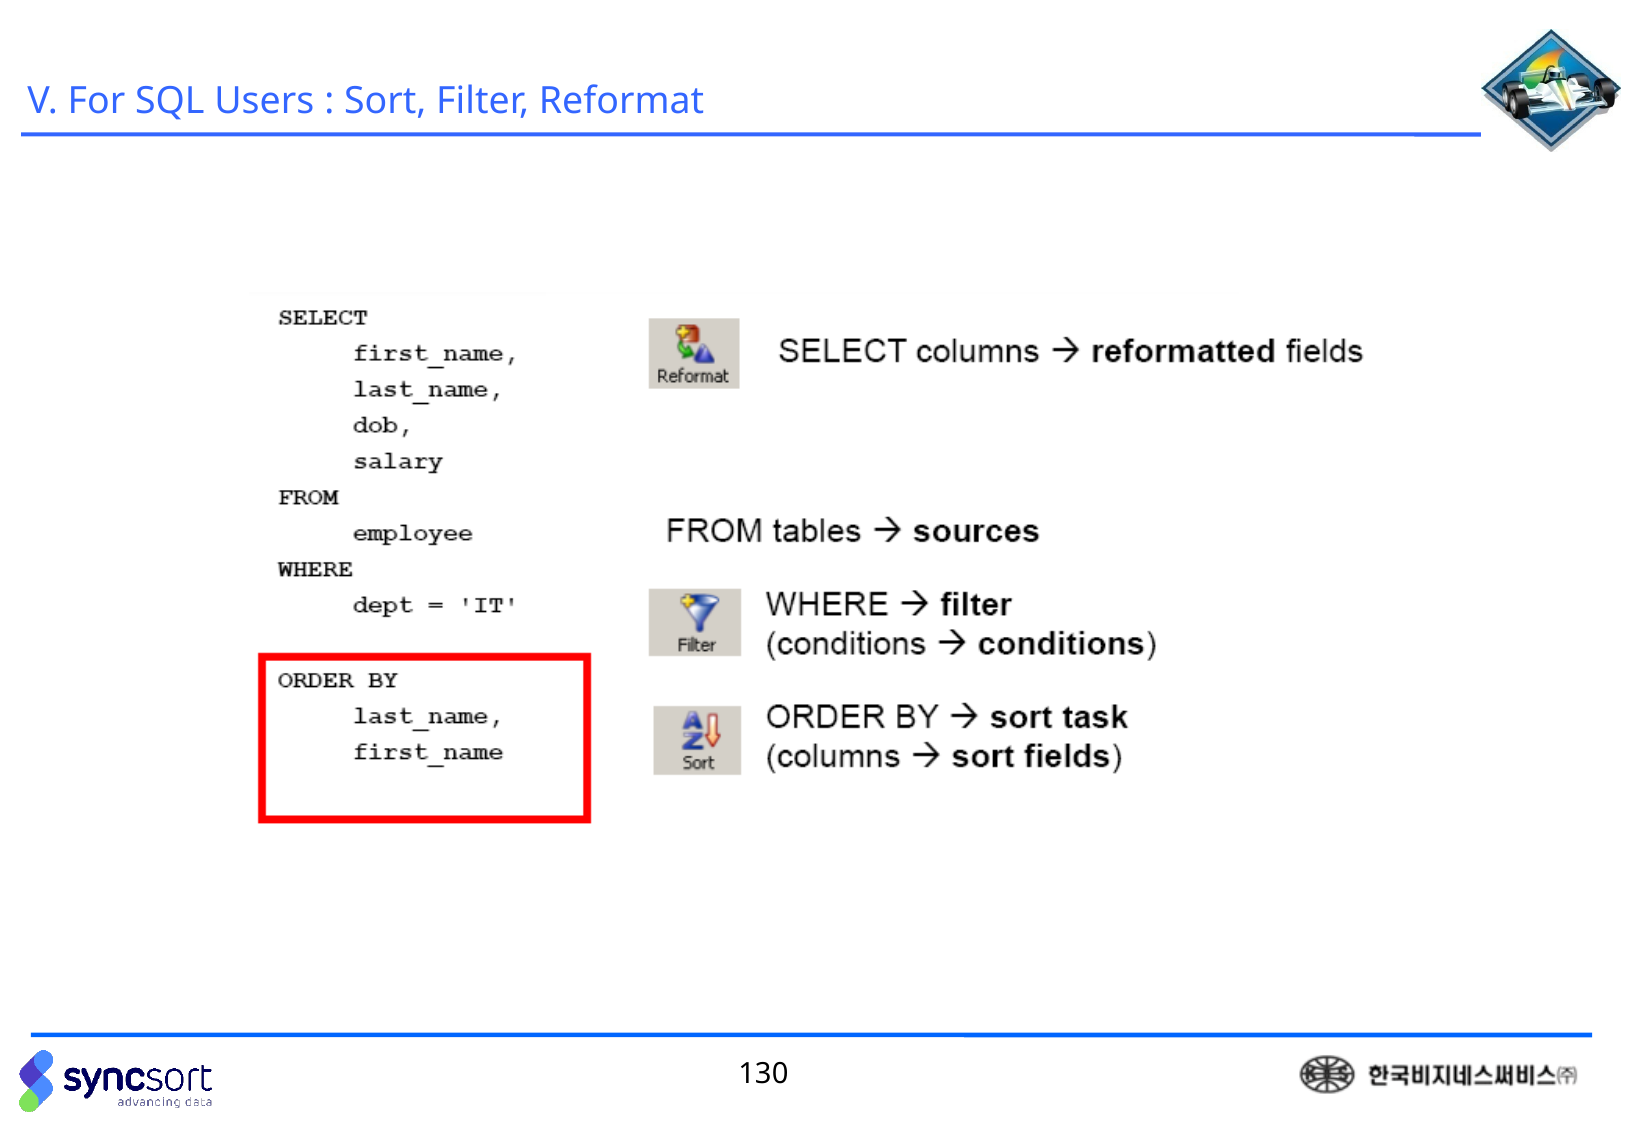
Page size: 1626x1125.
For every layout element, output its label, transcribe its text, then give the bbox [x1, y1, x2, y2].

picture [1281, 1046, 1593, 1105]
picture [19, 1050, 212, 1112]
picture [1481, 29, 1621, 153]
text_box V. For SQL Users : Sort, Filter, Reformat [12, 73, 1394, 124]
picture [248, 291, 1376, 834]
